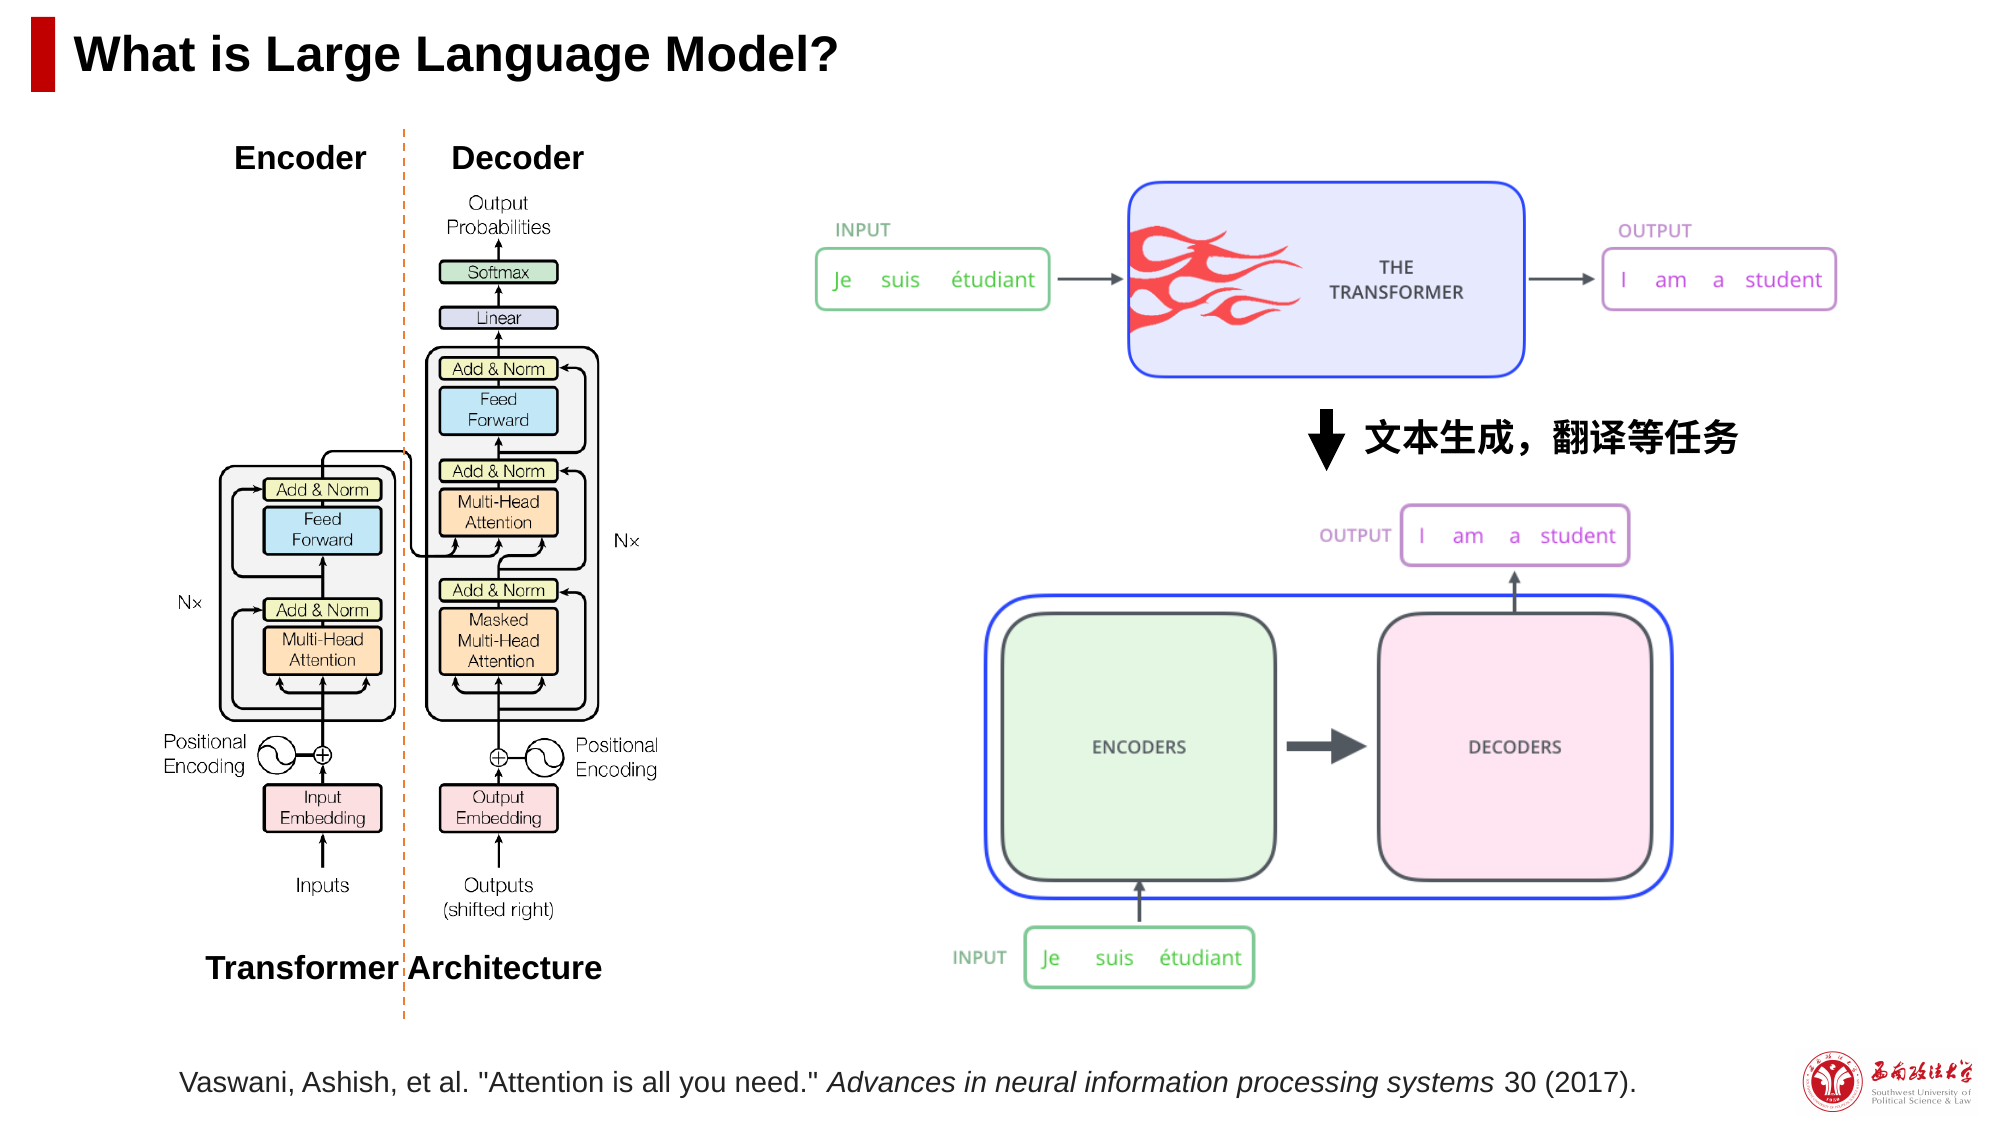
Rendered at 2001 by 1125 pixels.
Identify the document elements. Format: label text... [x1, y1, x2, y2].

text_box Decoder [436, 128, 600, 184]
picture [68, 189, 404, 927]
picture [1795, 1048, 1978, 1116]
text_box Transformer Architecture [190, 938, 404, 994]
text_box Encoder [219, 128, 383, 184]
picture [789, 128, 1865, 410]
text_box What is Large Language Model? [58, 13, 856, 89]
text_box [30, 16, 56, 93]
picture [872, 471, 1781, 1041]
text_box 文本生成，翻译等任务 [1349, 410, 1755, 467]
text_box Vaswani, Ashish, et al. "Attention is all you need." Advances in neural information processing systems 30 (2017). [164, 1056, 1795, 1107]
text_box Transformer Architecture [405, 938, 619, 994]
picture [405, 189, 768, 927]
